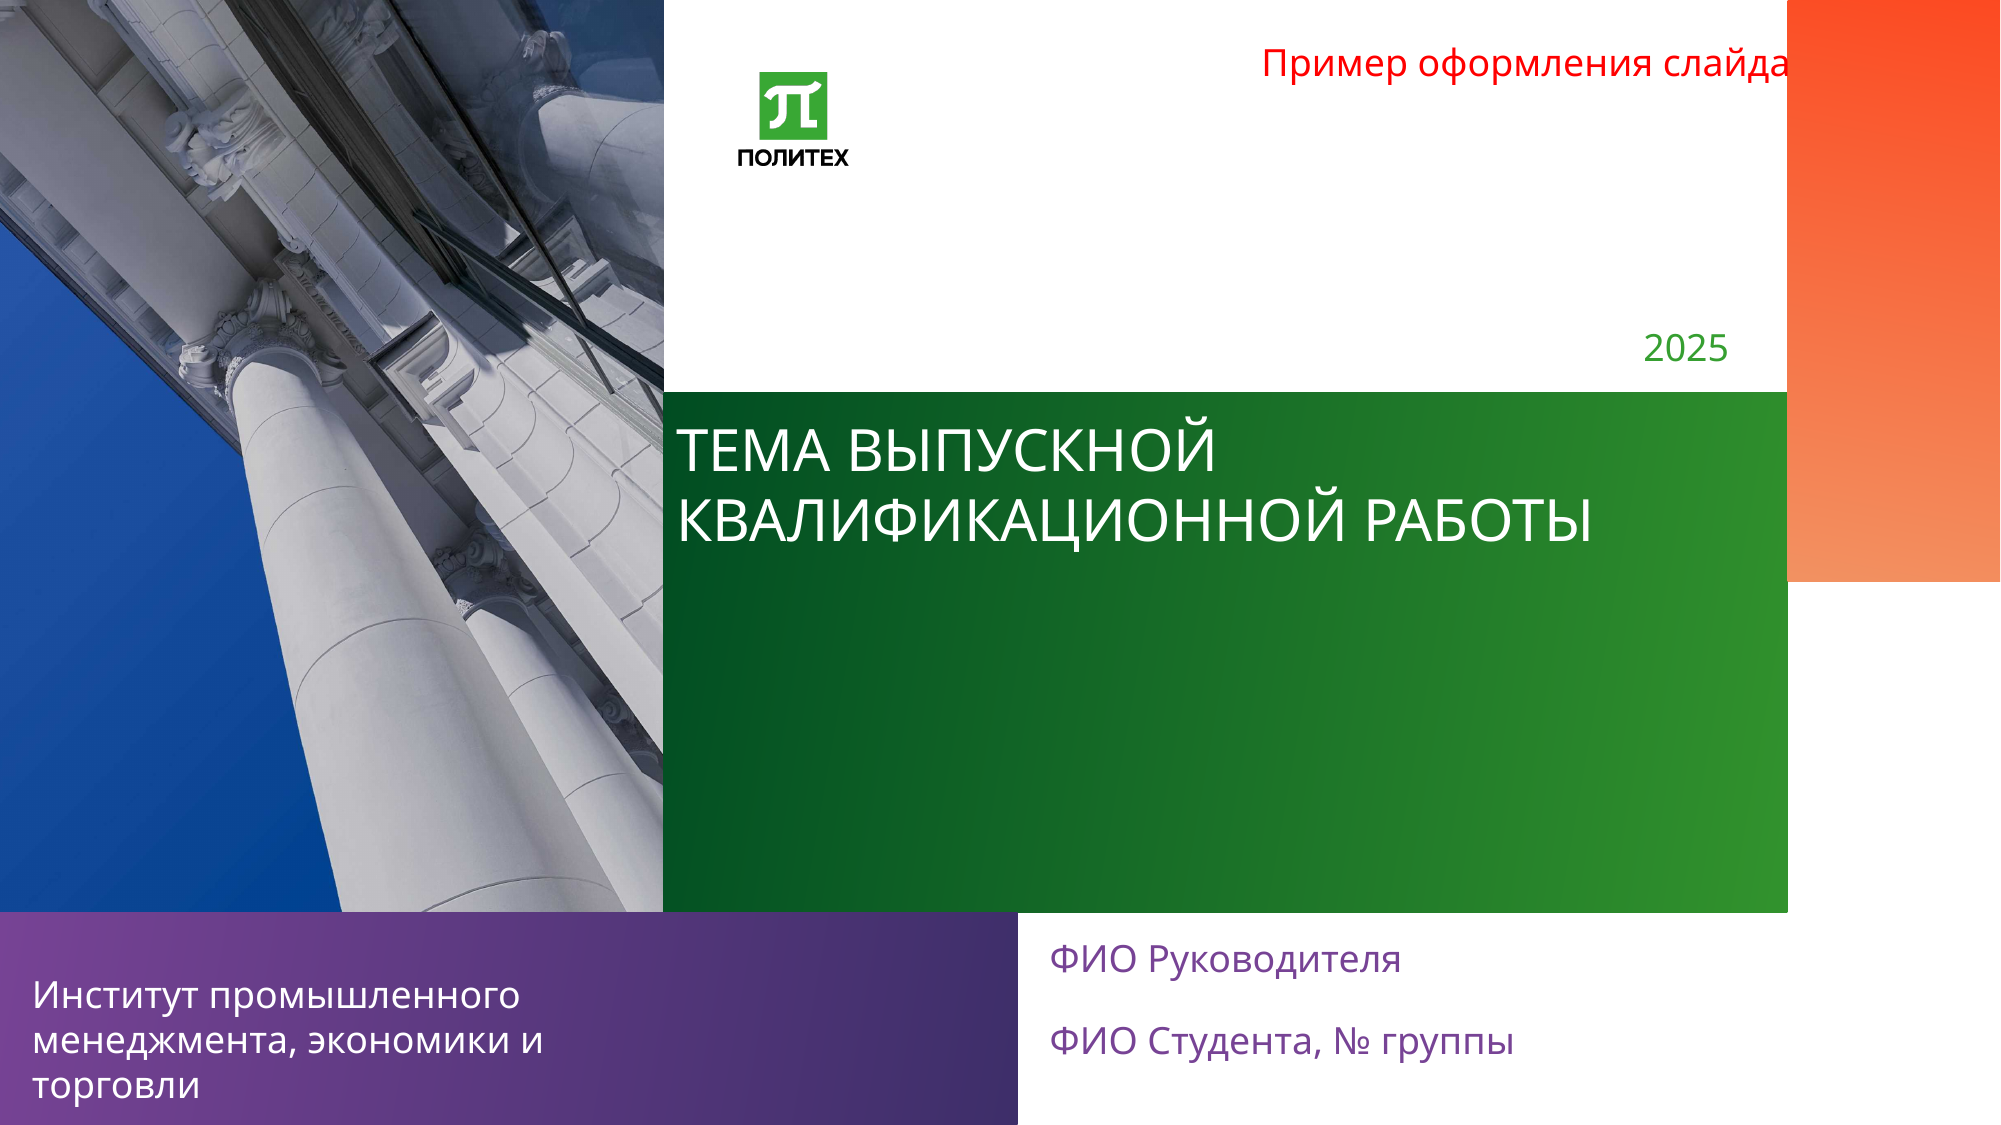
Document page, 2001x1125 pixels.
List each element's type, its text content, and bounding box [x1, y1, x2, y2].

text_box Институт промышленного менеджмента, экономики и торговли [17, 963, 601, 1114]
text_box ФИО Руководителя [1034, 927, 1767, 988]
text_box Пример оформления слайда [1246, 31, 1806, 92]
text_box [1787, 0, 2000, 583]
picture [738, 72, 849, 166]
picture [0, 0, 664, 919]
text_box ТЕМА ВЫПУСКНОЙ КВАЛИФИКАЦИОННОЙ РАБОТЫ [668, 405, 1786, 781]
text_box ФИО Студента, № группы [1034, 1009, 1767, 1070]
text_box [0, 912, 1019, 1125]
text_box 2025 [1453, 317, 1745, 377]
text_box [668, 392, 1788, 913]
